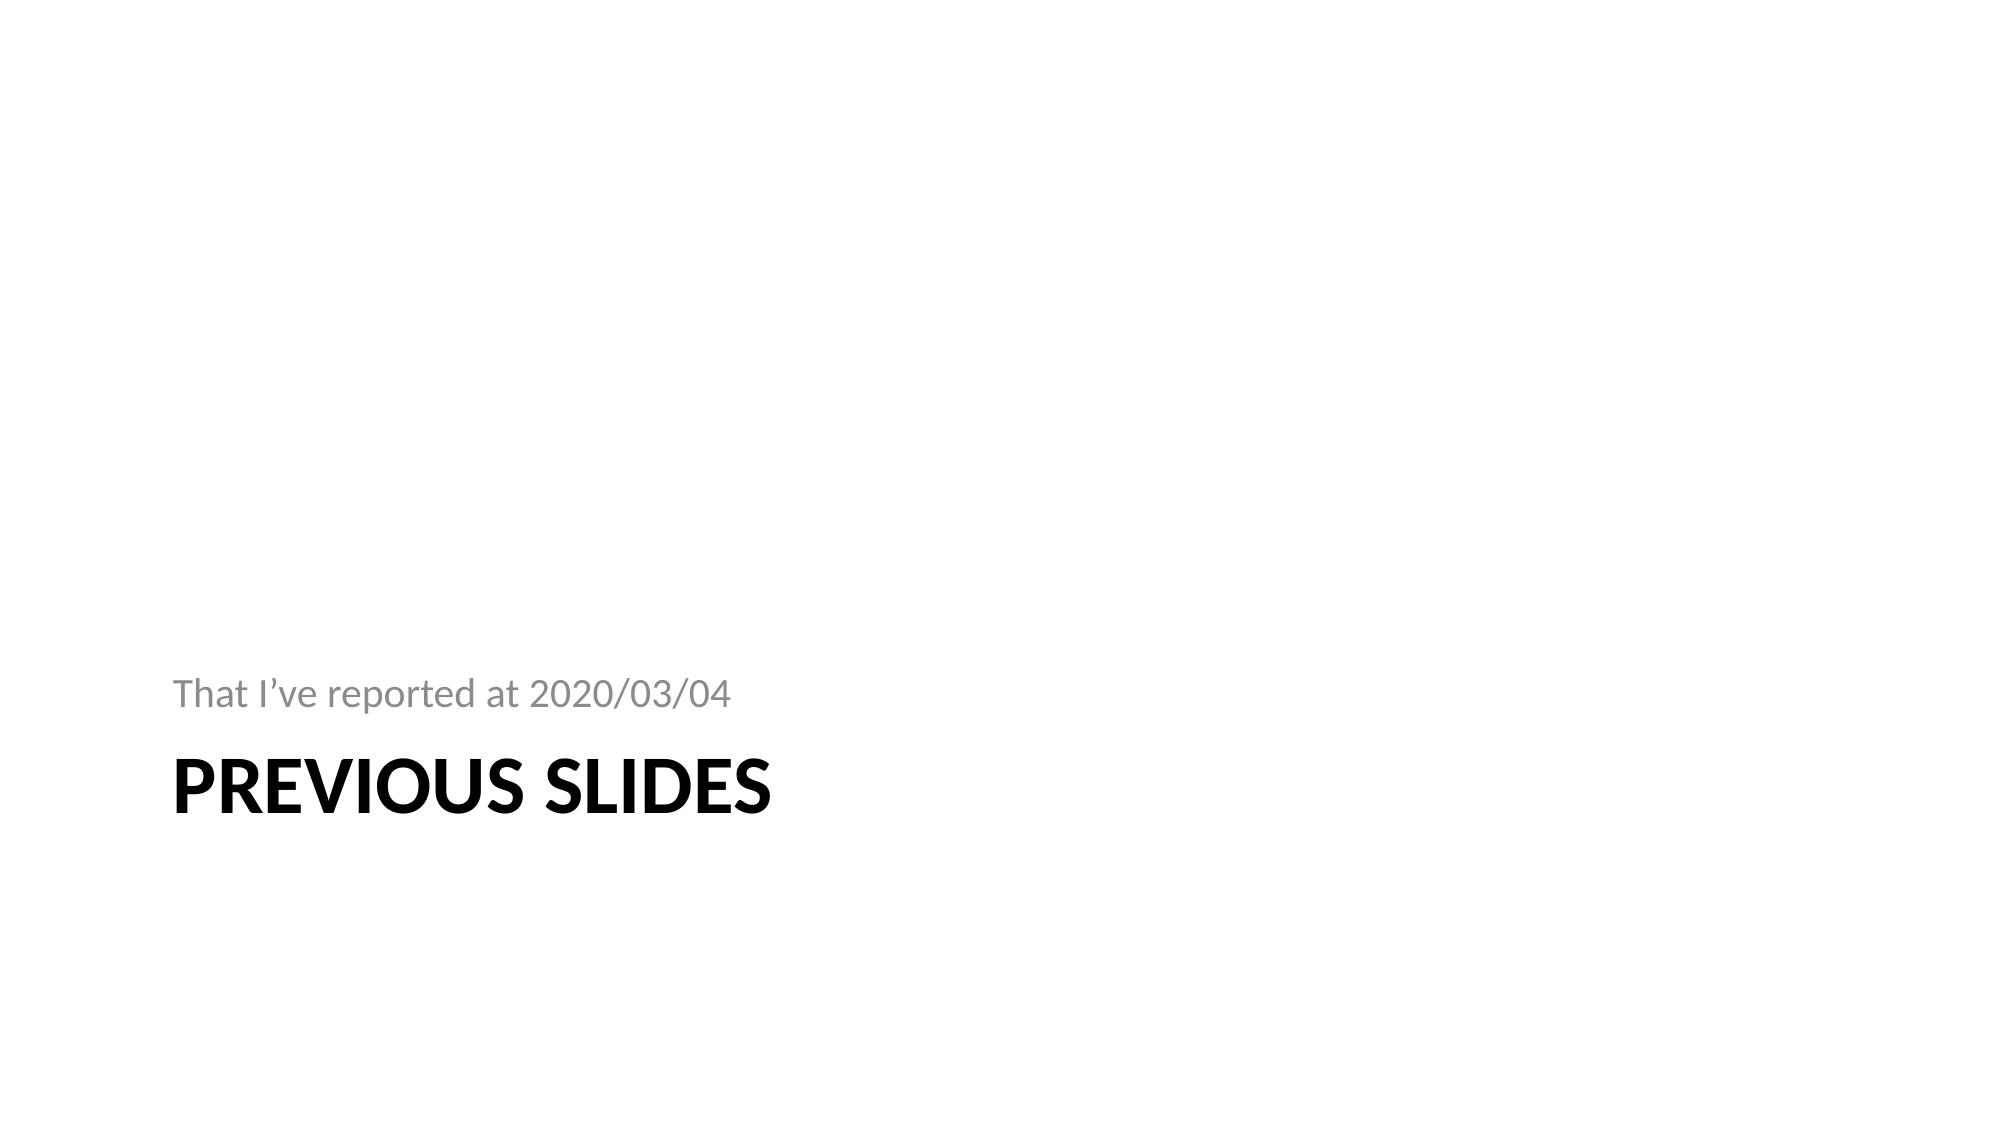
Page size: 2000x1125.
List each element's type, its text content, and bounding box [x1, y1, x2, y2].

list That I’ve reported at 2020/03/04 [157, 476, 1858, 723]
title Previous Slides [157, 723, 1858, 947]
